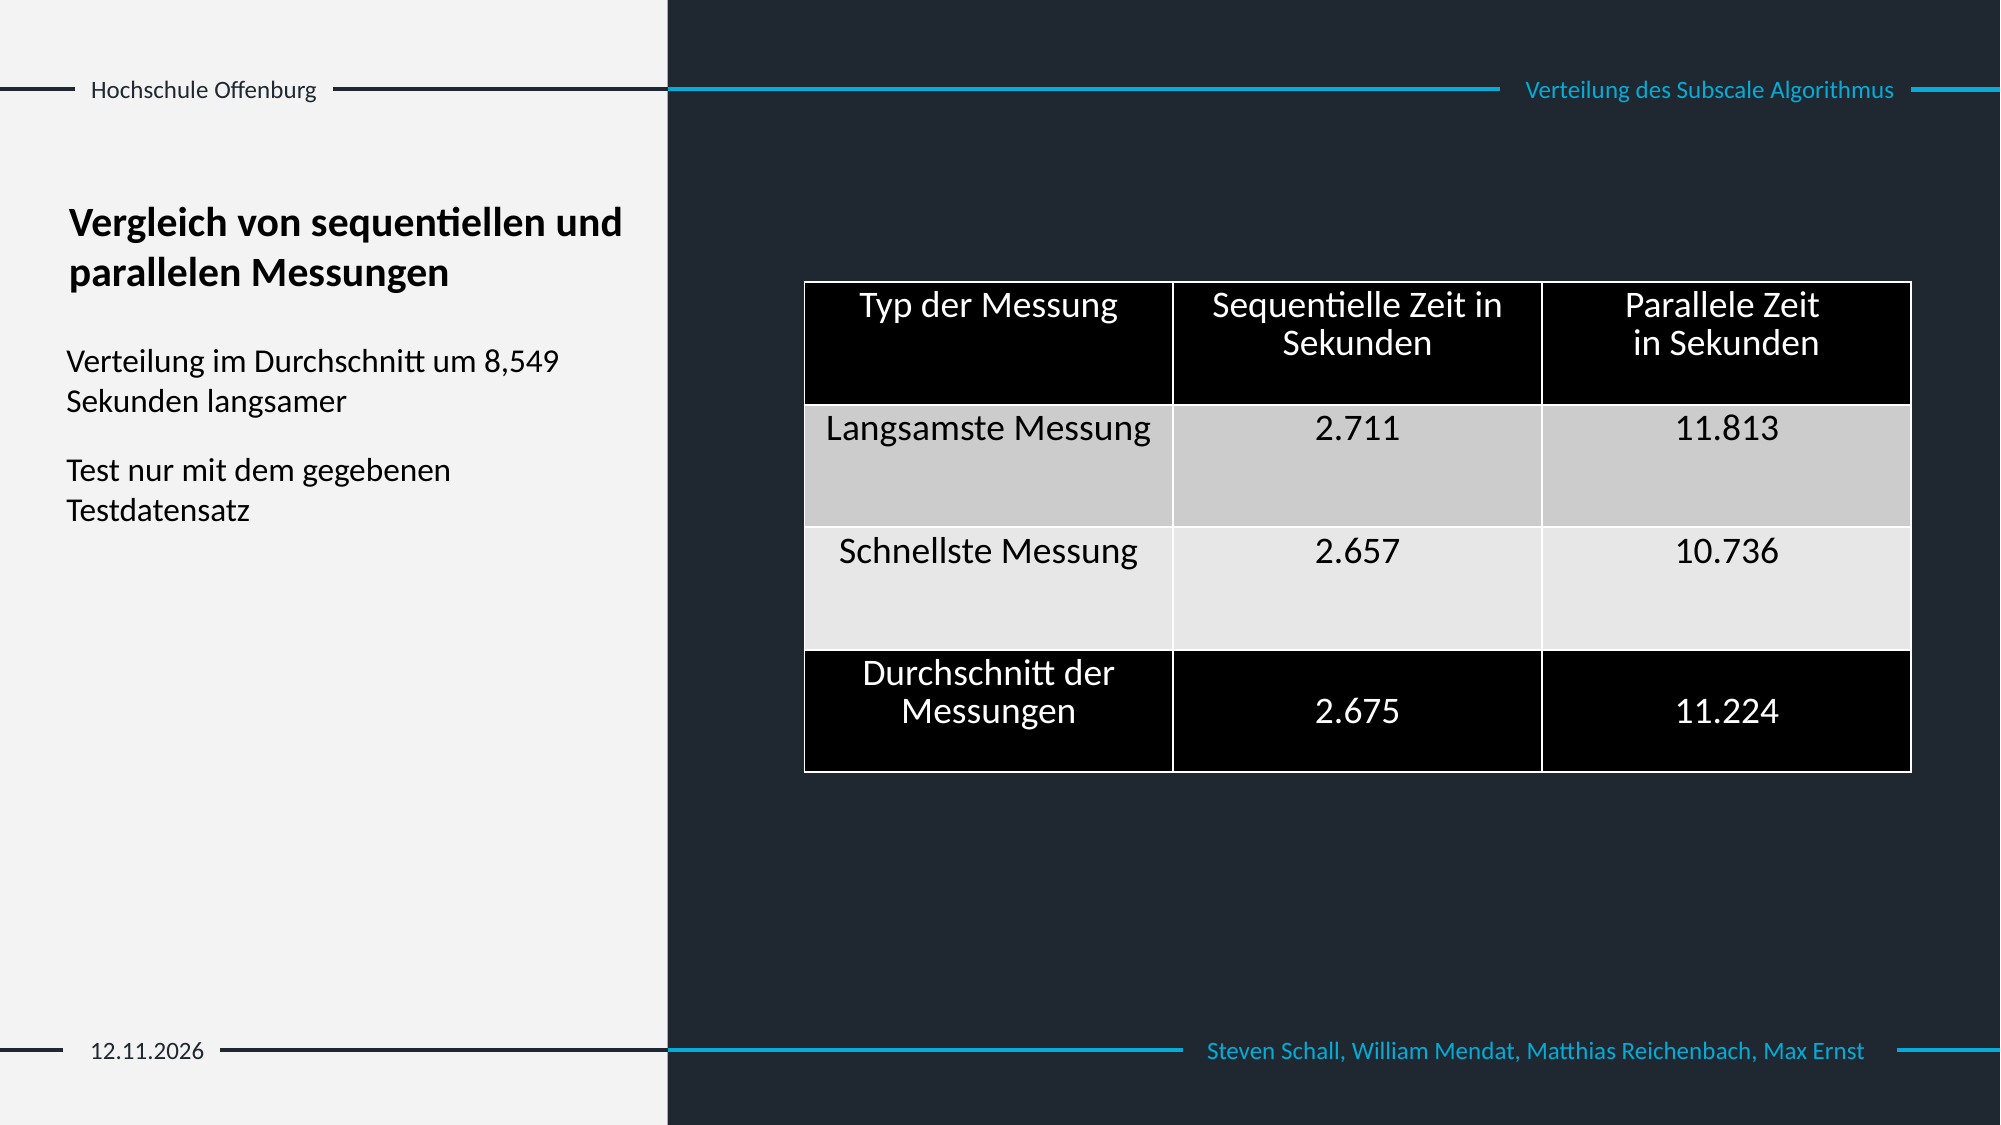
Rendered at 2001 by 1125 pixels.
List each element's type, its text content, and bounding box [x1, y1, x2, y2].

table_cell Schnellste Messung [805, 528, 1172, 649]
table_cell Durchschnitt der Messungen [805, 651, 1172, 771]
text_box [0, 0, 669, 88]
table_cell 2.657 [1174, 528, 1541, 649]
text_box [0, 89, 669, 1125]
text_box Vergleich von sequentiellen und parallelen Messungen [54, 187, 648, 303]
text_box Verteilung im Durchschnitt um 8,549 Sekunden langsamer [51, 331, 612, 427]
table_cell 11.224 [1543, 651, 1910, 771]
table_cell 2.711 [1174, 406, 1541, 526]
table_header Typ der Messung [805, 283, 1172, 404]
table_cell Langsamste Messung [805, 406, 1172, 526]
text_box Hochschule Offenburg [76, 66, 333, 111]
table_header Sequentielle Zeit in Sekunden [1174, 283, 1541, 404]
text_box Verteilung des Subscale Algorithmus [1510, 66, 1910, 111]
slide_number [75, 1020, 526, 1080]
text_box Test nur mit dem gegebenen Testdatensatz [51, 441, 612, 536]
text_box Steven Schall, William Mendat, Matthias Reichenbach, Max Ernst [1192, 1027, 1887, 1072]
table_header Parallele Zeit in Sekunden [1543, 283, 1910, 404]
table_cell 11.813 [1543, 406, 1910, 526]
table_cell 10.736 [1543, 528, 1910, 649]
table_cell 2.675 [1174, 651, 1541, 771]
